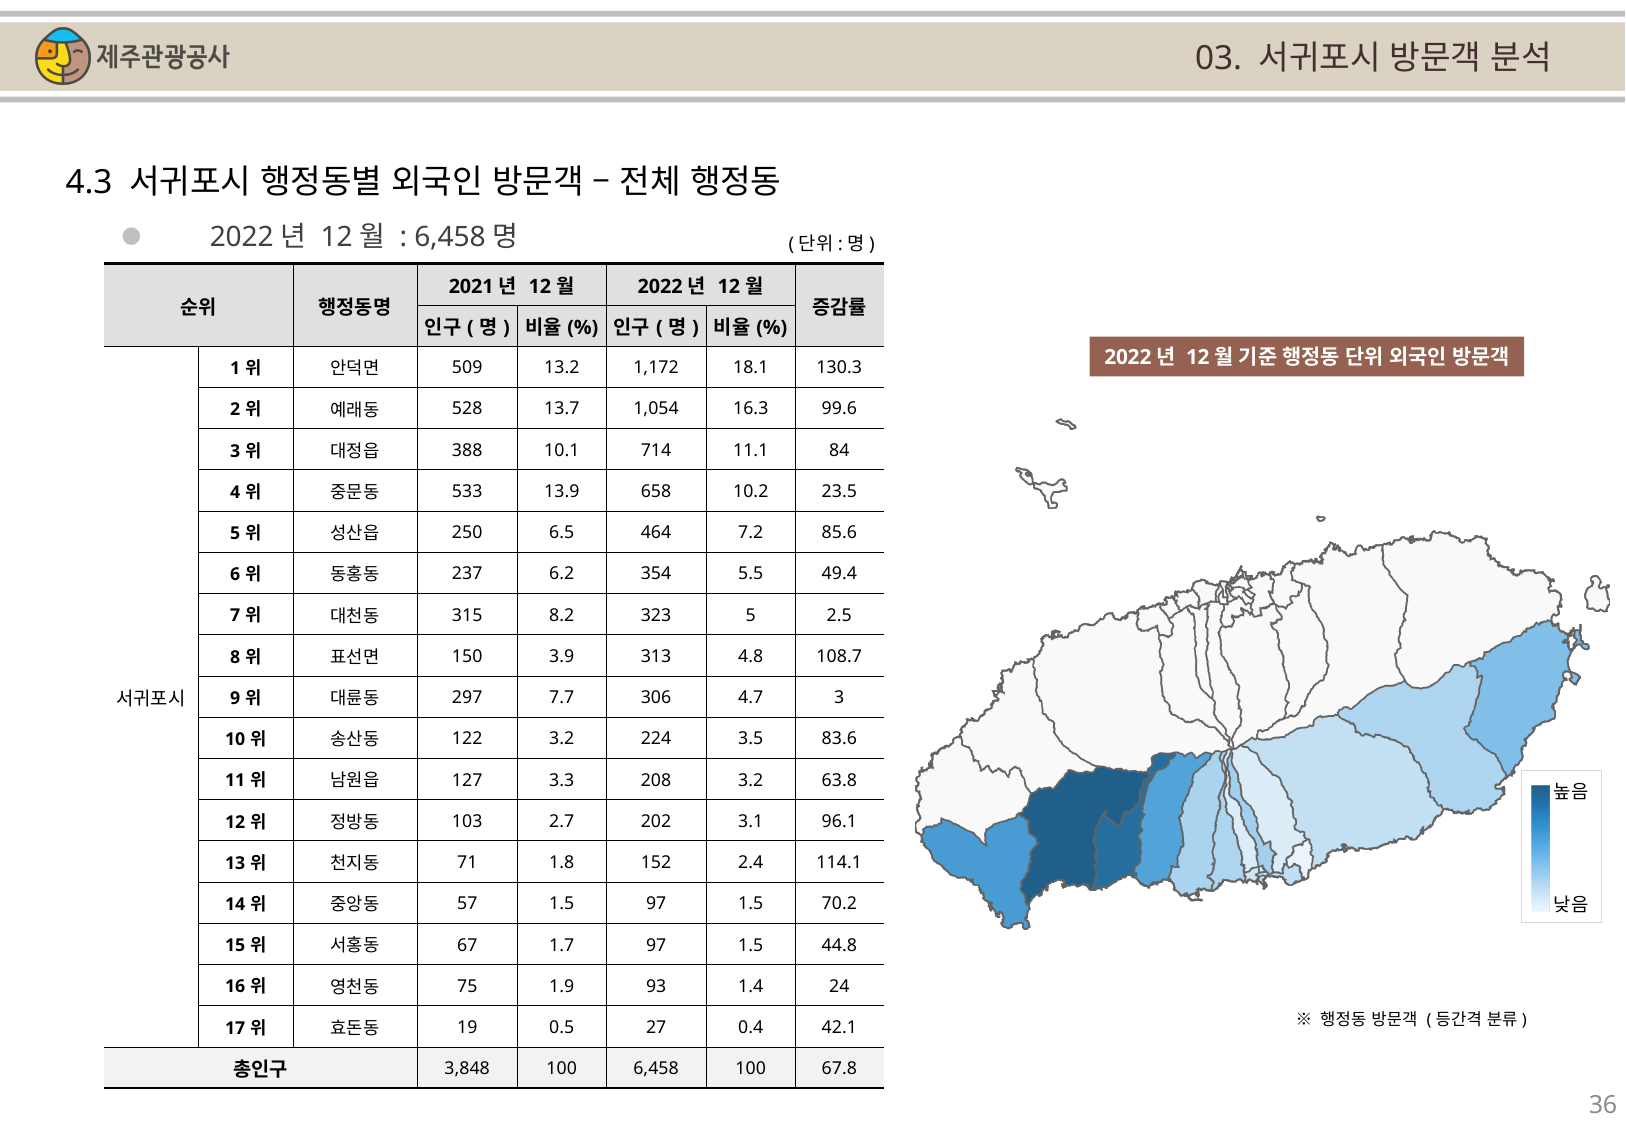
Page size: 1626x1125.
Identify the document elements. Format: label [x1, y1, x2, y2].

table_cell [707, 594, 795, 634]
table_cell [294, 347, 417, 387]
table_cell [418, 677, 517, 717]
table_cell [607, 718, 706, 758]
table_cell [707, 718, 795, 758]
table_cell [418, 512, 517, 552]
table_cell [294, 924, 417, 964]
table_cell [518, 883, 606, 923]
table_cell [607, 1006, 706, 1047]
table_cell [796, 1006, 884, 1047]
table_cell [418, 347, 517, 387]
table_cell [518, 635, 606, 676]
text_box [1042, 28, 1595, 84]
table_cell [607, 388, 706, 428]
table_cell [294, 965, 417, 1005]
table_cell [199, 800, 293, 840]
table_cell [796, 800, 884, 840]
table_cell [518, 470, 606, 511]
table_cell [104, 1048, 417, 1087]
table_cell [199, 965, 293, 1005]
table_cell [707, 924, 795, 964]
table_cell [796, 470, 884, 511]
table_cell [294, 512, 417, 552]
table_cell [707, 512, 795, 552]
text_box [194, 210, 534, 260]
text_box [121, 226, 141, 246]
table_cell [707, 470, 795, 511]
table_cell [607, 429, 706, 469]
table_cell [707, 883, 795, 923]
text_box [50, 152, 1144, 208]
text_box [1521, 770, 1618, 925]
table_cell [518, 1006, 606, 1047]
table_cell [707, 553, 795, 593]
table_cell [518, 718, 606, 758]
table_cell [796, 677, 884, 717]
picture [915, 236, 1610, 1112]
table_cell [796, 347, 884, 387]
slide_number [1251, 1063, 1618, 1123]
table_cell [418, 306, 517, 346]
table_cell [607, 470, 706, 511]
table_cell [199, 718, 293, 758]
table_cell [199, 347, 293, 387]
table_cell [607, 677, 706, 717]
table_cell [796, 759, 884, 799]
table_cell [796, 594, 884, 634]
picture [31, 26, 232, 87]
table_cell [199, 429, 293, 469]
table_cell [607, 306, 706, 346]
table_cell [607, 347, 706, 387]
table_cell [518, 512, 606, 552]
table_cell [199, 924, 293, 964]
table_cell [607, 800, 706, 840]
table_cell [294, 800, 417, 840]
table_cell [518, 388, 606, 428]
table_cell [707, 306, 795, 346]
table_cell [796, 841, 884, 882]
table_cell [707, 759, 795, 799]
table_cell [518, 1048, 606, 1087]
table_cell [518, 347, 606, 387]
table_cell [607, 635, 706, 676]
table_cell [518, 594, 606, 634]
table_header [418, 265, 606, 305]
table_cell [199, 594, 293, 634]
table_cell [607, 883, 706, 923]
table_cell [796, 1048, 884, 1087]
table_cell [707, 965, 795, 1005]
table_cell [607, 512, 706, 552]
table_cell [199, 512, 293, 552]
table_cell [607, 594, 706, 634]
table_cell [518, 841, 606, 882]
table_cell [294, 594, 417, 634]
table_cell [418, 470, 517, 511]
table_cell [199, 1006, 293, 1047]
table_cell [707, 388, 795, 428]
table_cell [199, 635, 293, 676]
table_cell [418, 1006, 517, 1047]
table_cell [199, 883, 293, 923]
table_cell [418, 635, 517, 676]
table_cell [607, 965, 706, 1005]
table_cell [707, 677, 795, 717]
table_cell [199, 759, 293, 799]
table_header [607, 265, 795, 305]
table_cell [607, 924, 706, 964]
table_cell [796, 512, 884, 552]
table_cell [418, 594, 517, 634]
table_cell [707, 1048, 795, 1087]
table_cell [294, 1006, 417, 1047]
table_cell [418, 965, 517, 1005]
table_cell [796, 429, 884, 469]
table_cell [607, 553, 706, 593]
table_cell [199, 841, 293, 882]
table_cell [294, 841, 417, 882]
table_header [294, 265, 417, 346]
table_cell [796, 718, 884, 758]
table_cell [418, 718, 517, 758]
table_cell [796, 883, 884, 923]
table_cell [707, 347, 795, 387]
table_cell [418, 759, 517, 799]
table_cell [707, 1006, 795, 1047]
table_cell [418, 800, 517, 840]
table_cell [418, 1048, 517, 1087]
table_cell [707, 429, 795, 469]
table_header [796, 265, 884, 346]
table_cell [294, 429, 417, 469]
table_cell [796, 965, 884, 1005]
table_cell [294, 759, 417, 799]
table_cell [796, 924, 884, 964]
table_cell [199, 470, 293, 511]
table_cell [104, 347, 198, 1047]
table_cell [607, 841, 706, 882]
table_cell [796, 635, 884, 676]
table_cell [294, 388, 417, 428]
table_cell [518, 759, 606, 799]
table_cell [796, 388, 884, 428]
table_cell [199, 553, 293, 593]
table_cell [418, 924, 517, 964]
table_cell [518, 553, 606, 593]
table_cell [418, 388, 517, 428]
table_cell [518, 306, 606, 346]
table_cell [518, 924, 606, 964]
table_cell [418, 429, 517, 469]
table_cell [796, 553, 884, 593]
table_cell [199, 677, 293, 717]
table_header [104, 265, 293, 346]
table_cell [518, 677, 606, 717]
table_cell [518, 800, 606, 840]
table_cell [707, 800, 795, 840]
table_cell [707, 841, 795, 882]
table_cell [294, 883, 417, 923]
text_box [773, 223, 890, 262]
table_cell [607, 759, 706, 799]
table_cell [294, 553, 417, 593]
table_cell [707, 635, 795, 676]
table_cell [199, 388, 293, 428]
table_cell [294, 718, 417, 758]
table_cell [607, 1048, 706, 1087]
table_cell [418, 553, 517, 593]
table_cell [418, 841, 517, 882]
table_cell [294, 470, 417, 511]
table_cell [294, 635, 417, 676]
table_cell [518, 429, 606, 469]
table_cell [294, 677, 417, 717]
table_cell [418, 883, 517, 923]
table_cell [518, 965, 606, 1005]
